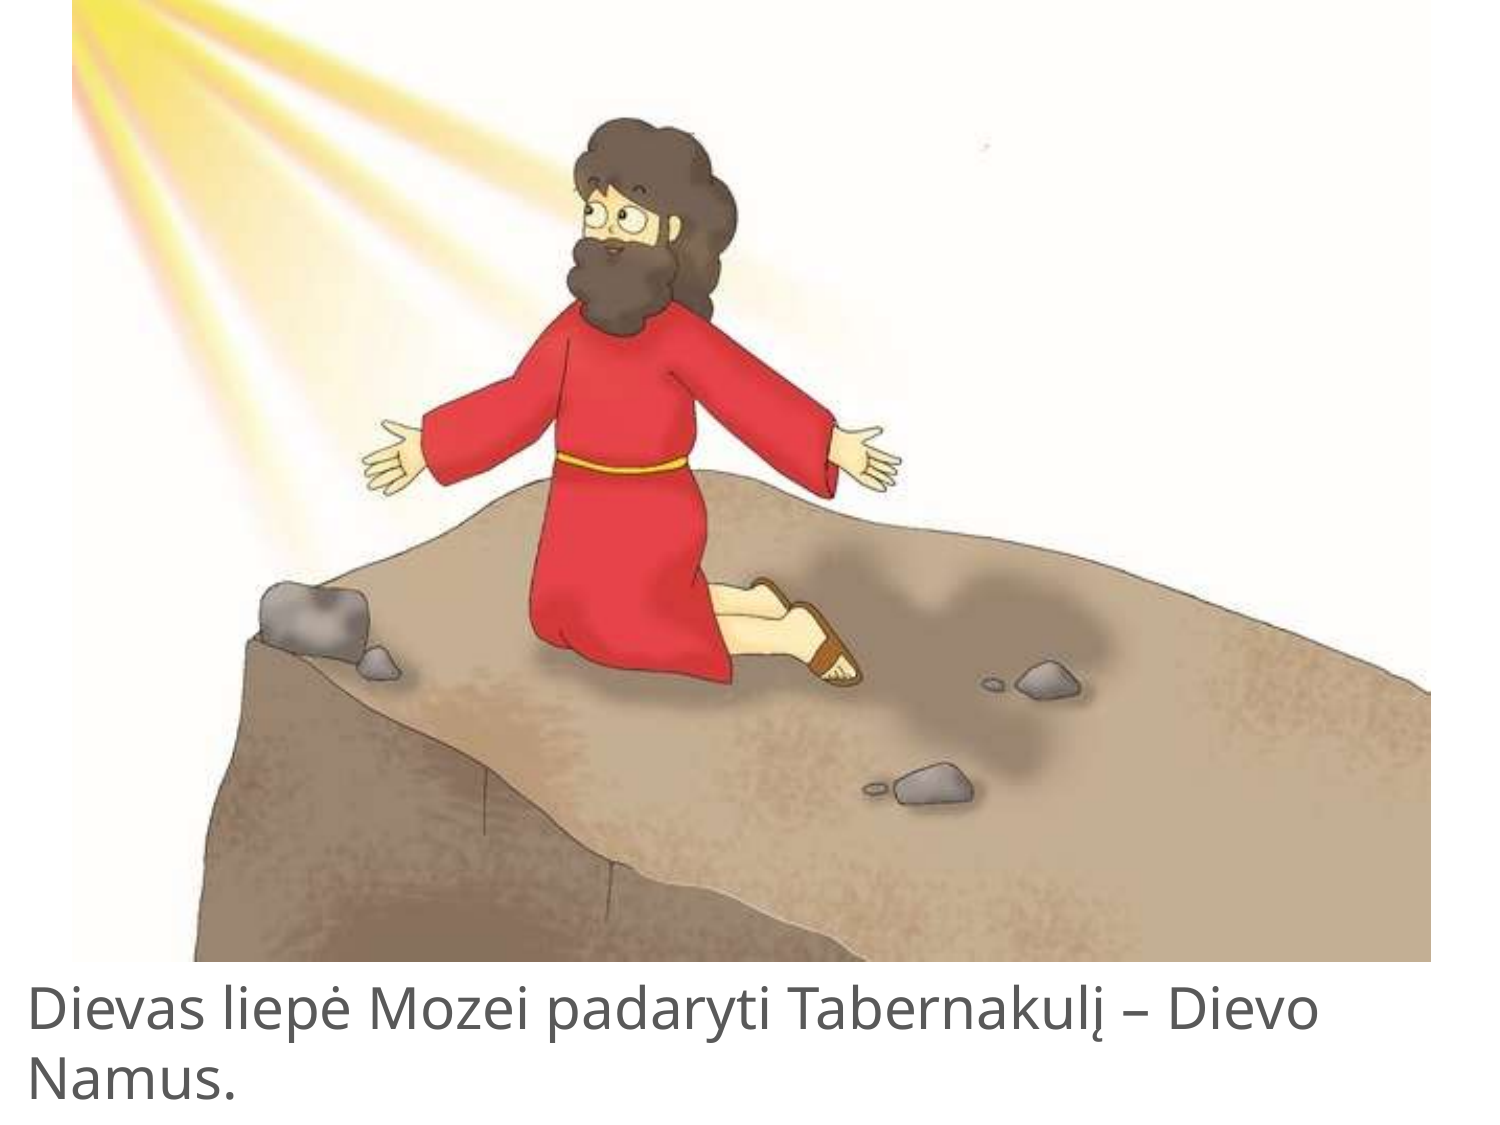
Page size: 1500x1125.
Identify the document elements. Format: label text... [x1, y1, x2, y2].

picture [72, 0, 1431, 963]
text_box Dievas liepė Mozei padaryti Tabernakulį – Dievo Namus. [11, 964, 1483, 1119]
